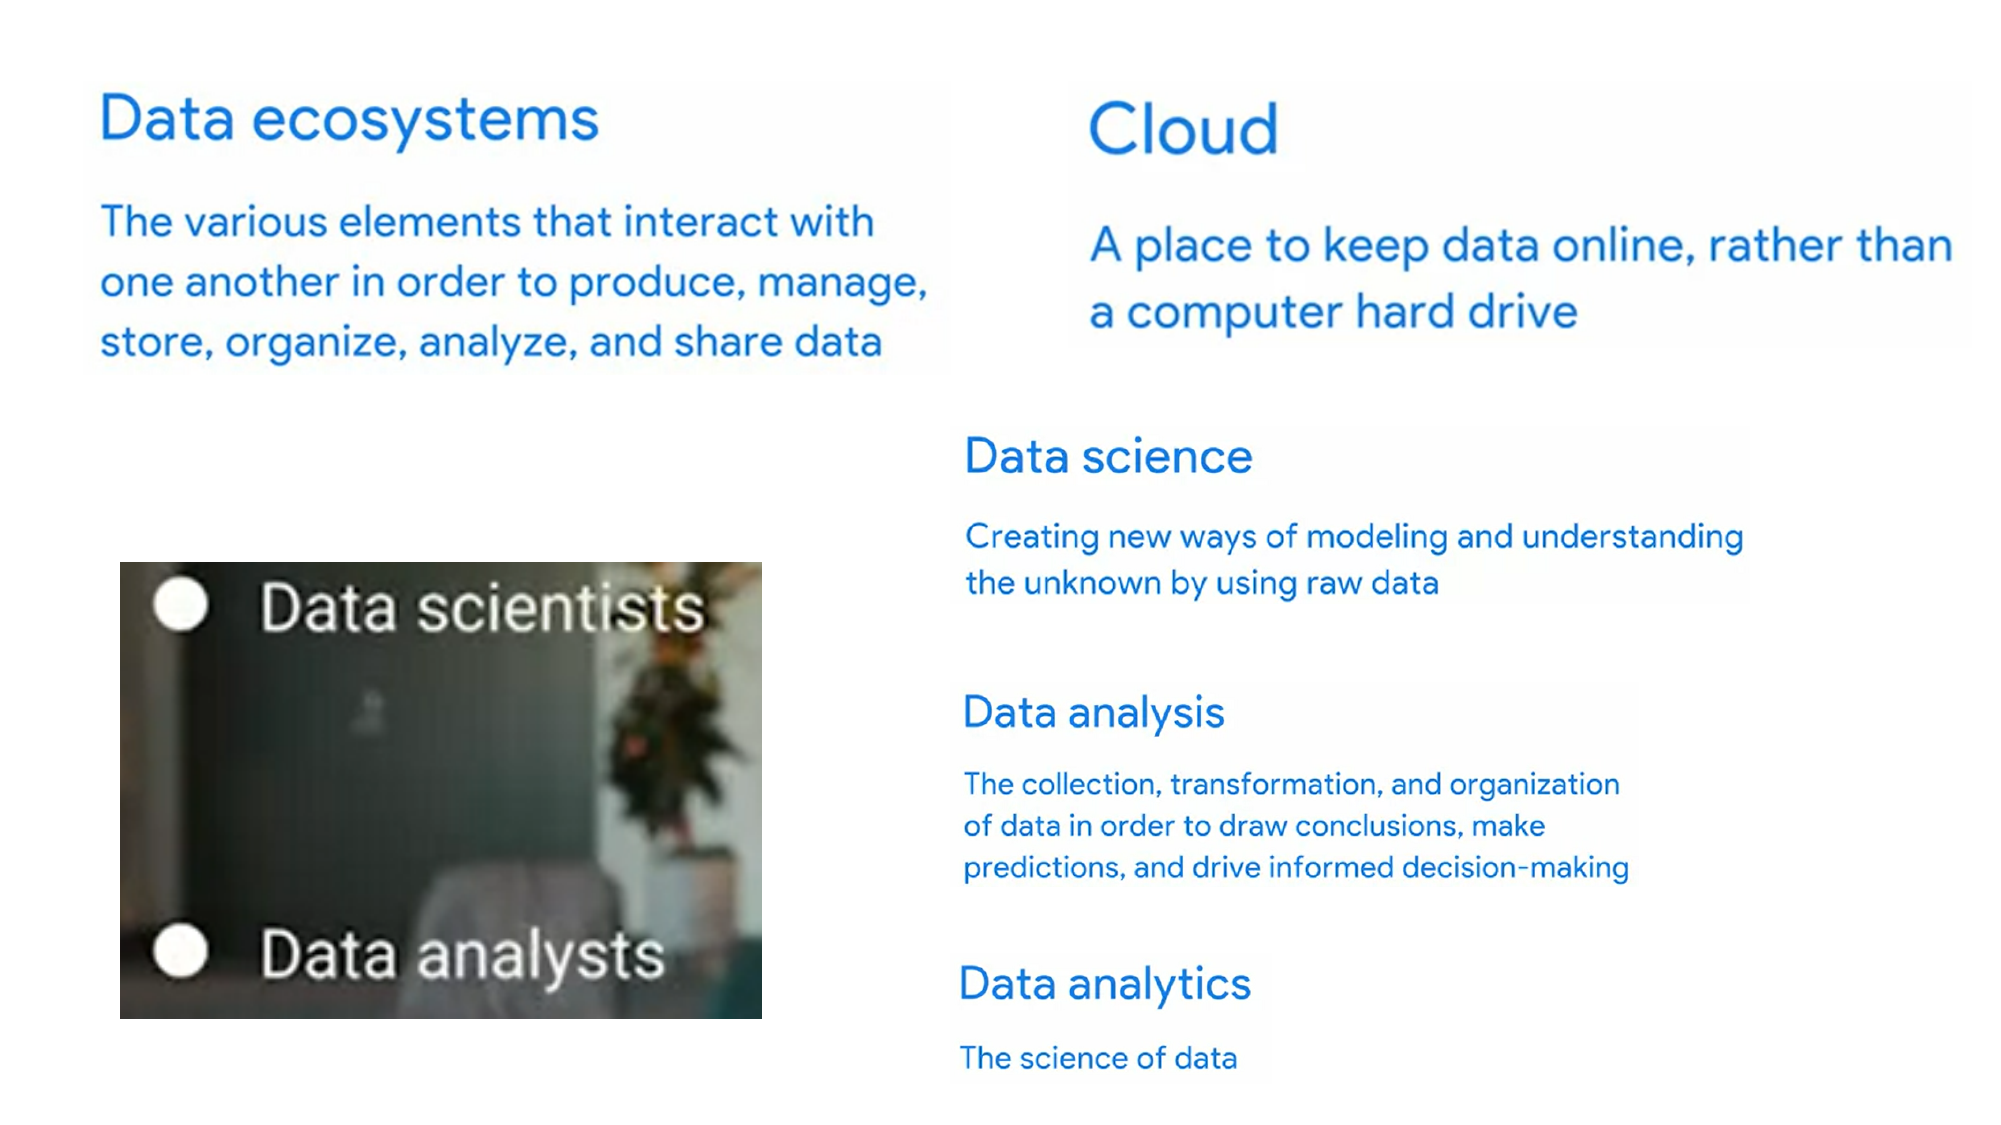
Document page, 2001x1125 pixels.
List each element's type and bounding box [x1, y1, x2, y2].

picture [950, 426, 1750, 604]
picture [1068, 81, 1972, 348]
picture [83, 81, 951, 376]
picture [950, 682, 1639, 887]
picture [120, 562, 762, 1019]
picture [950, 953, 1272, 1084]
